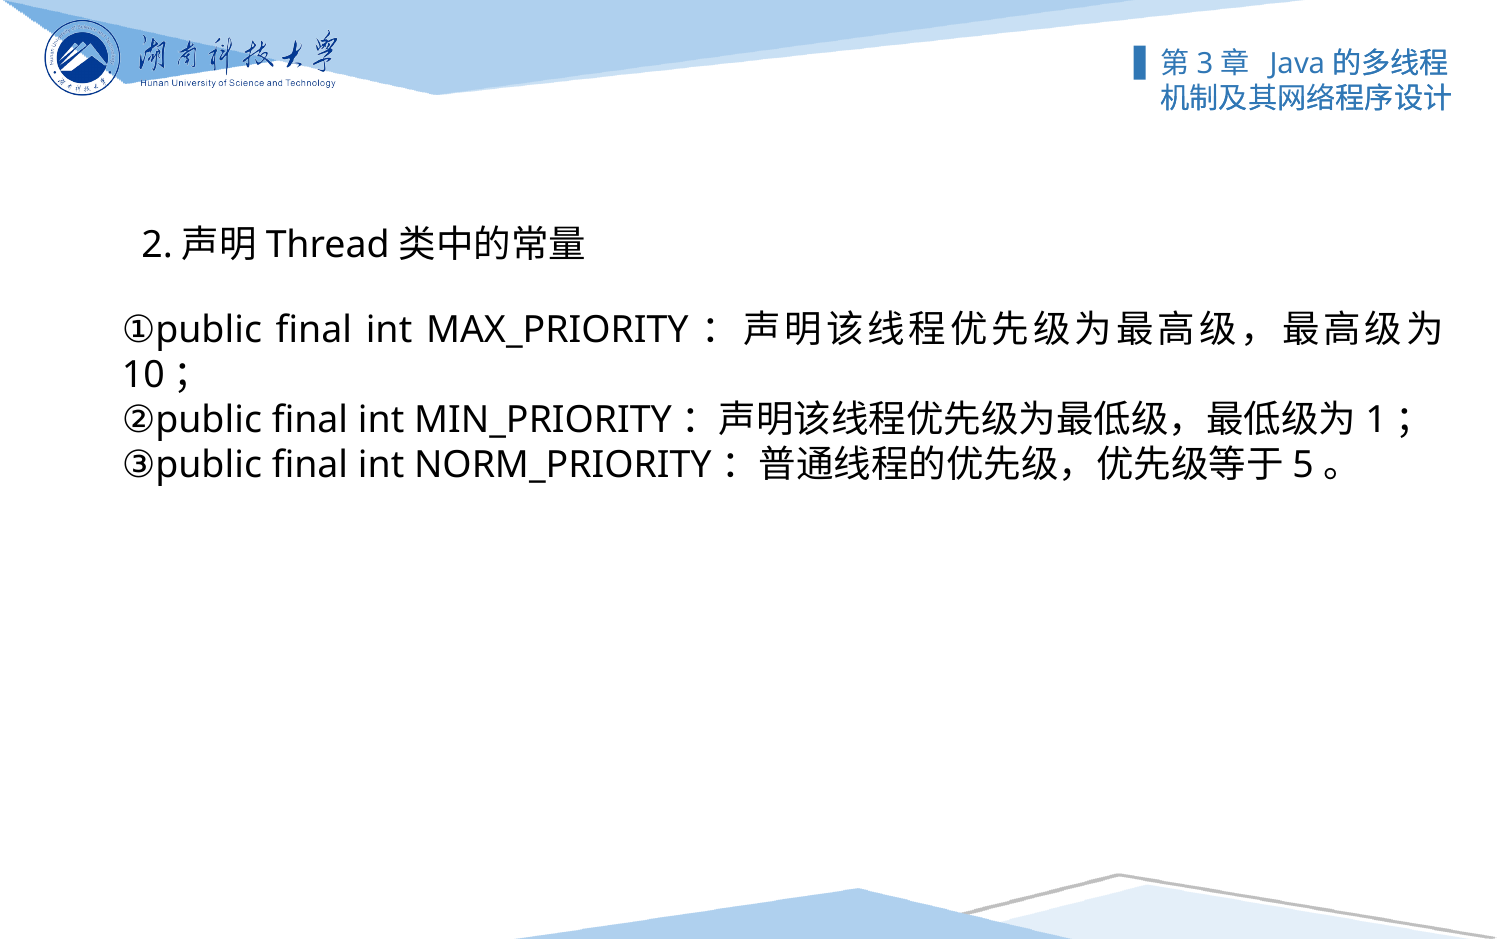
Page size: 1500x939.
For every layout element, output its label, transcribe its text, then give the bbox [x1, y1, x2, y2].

picture [0, 0, 1330, 99]
text_box ①public final int MAX_PRIORITY：声明该线程优先级为最高级，最高级为10； ②public final int MIN_PRIORITY：声明该线程优先级为最低级，最低级为1； ③public final int NORM_PRIORITY：普通线程的优先级，优先级等于5。 [107, 297, 1468, 589]
picture [507, 871, 1500, 939]
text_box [1133, 37, 1486, 123]
text_box 2.声明Thread类中的常量 [126, 212, 788, 273]
